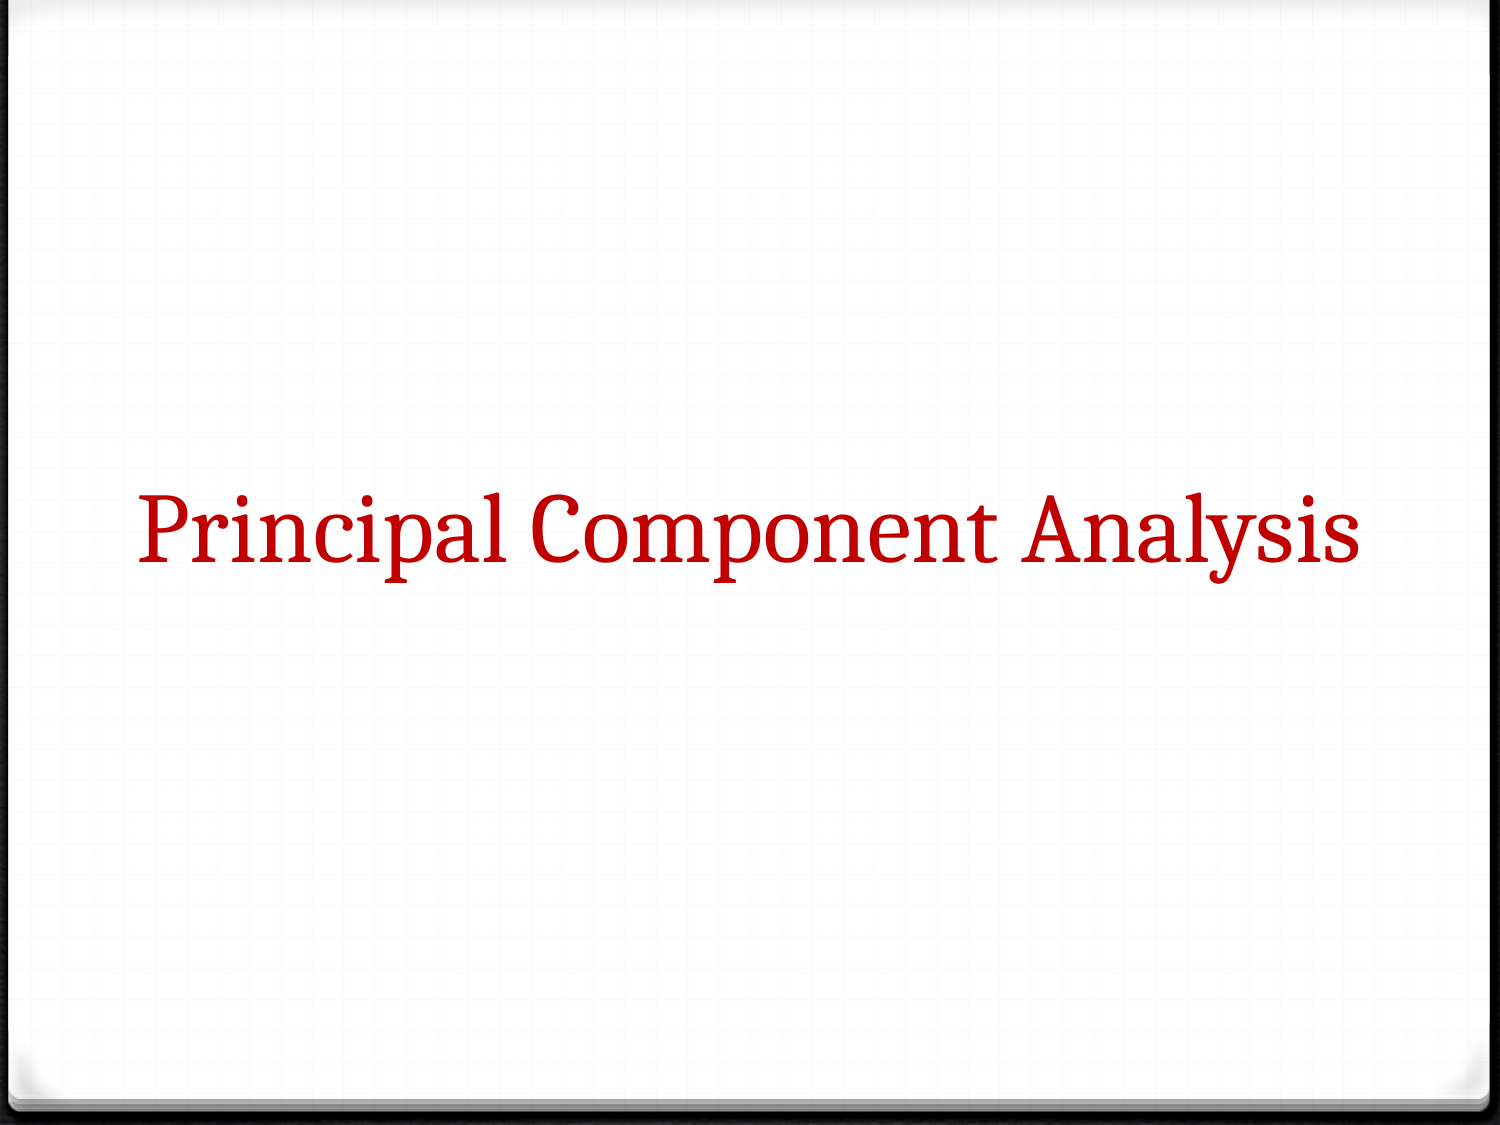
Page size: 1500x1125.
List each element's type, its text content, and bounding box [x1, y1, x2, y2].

title Principal Component Analysis [90, 245, 1410, 590]
picture [0, 0, 1500, 1125]
